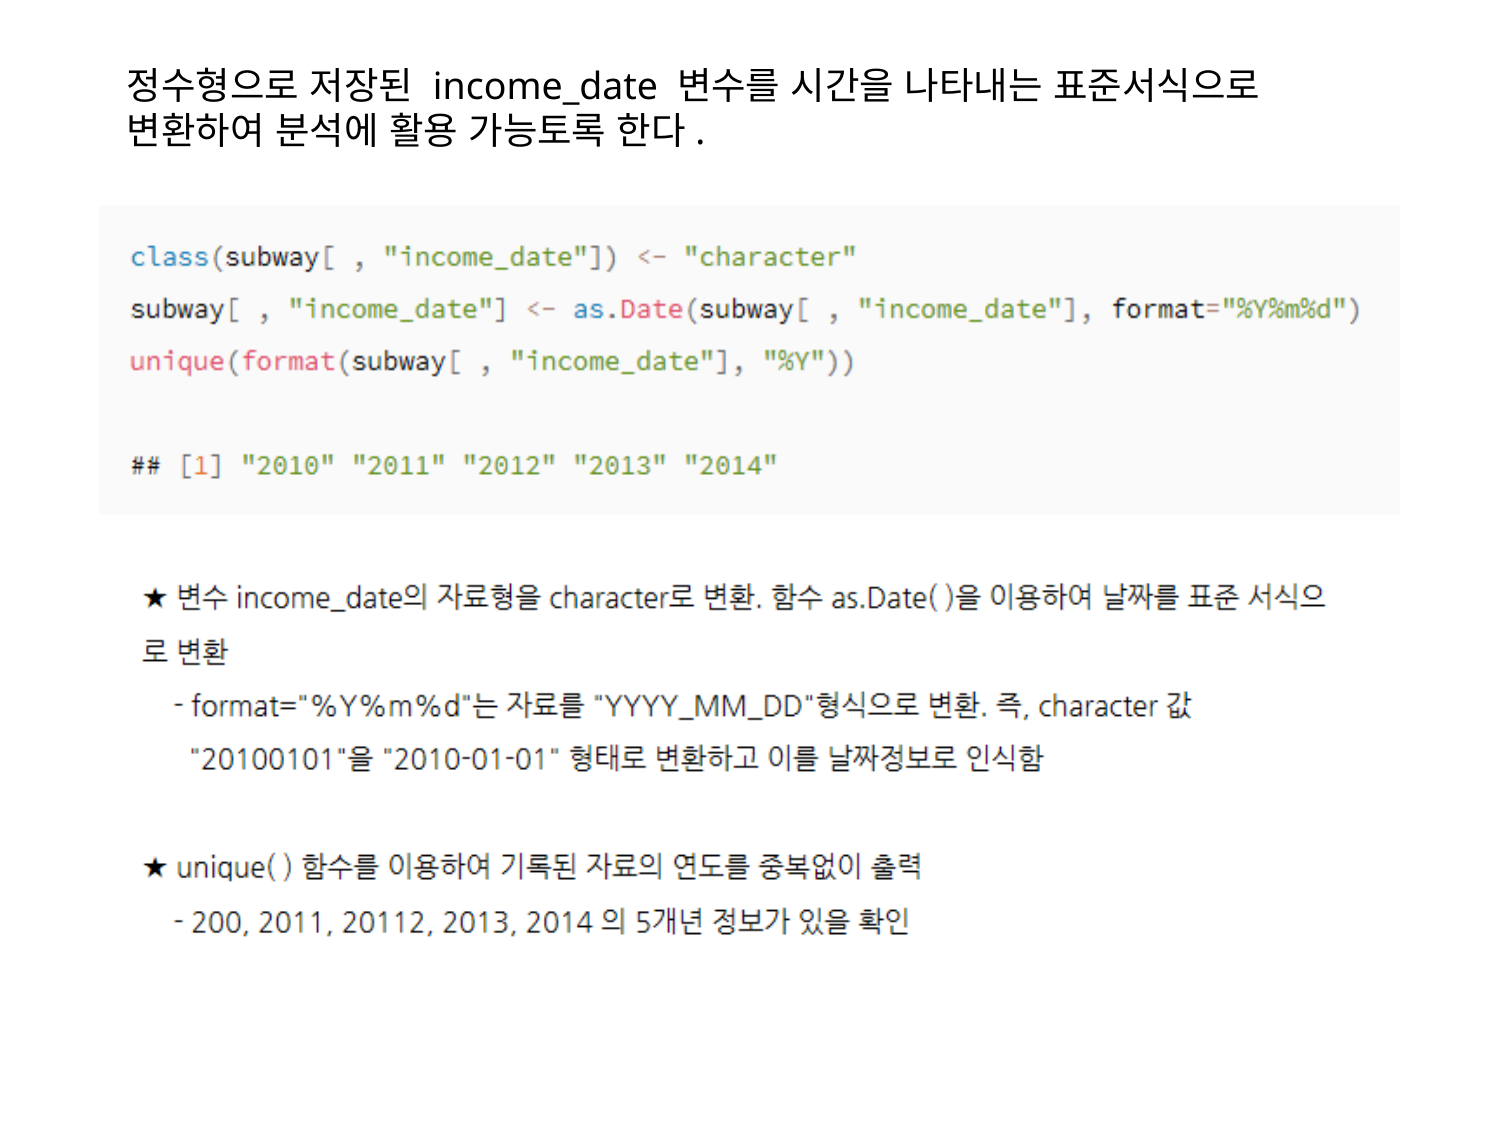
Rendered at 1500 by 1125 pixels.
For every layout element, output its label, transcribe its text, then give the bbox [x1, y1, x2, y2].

text_box 정수형으로 저장된 income_date 변수를 시간을 나타내는 표준서식으로 변환하여 분석에 활용 가능토록 한다. [112, 54, 1365, 171]
picture [88, 172, 1400, 528]
picture [111, 550, 1365, 965]
